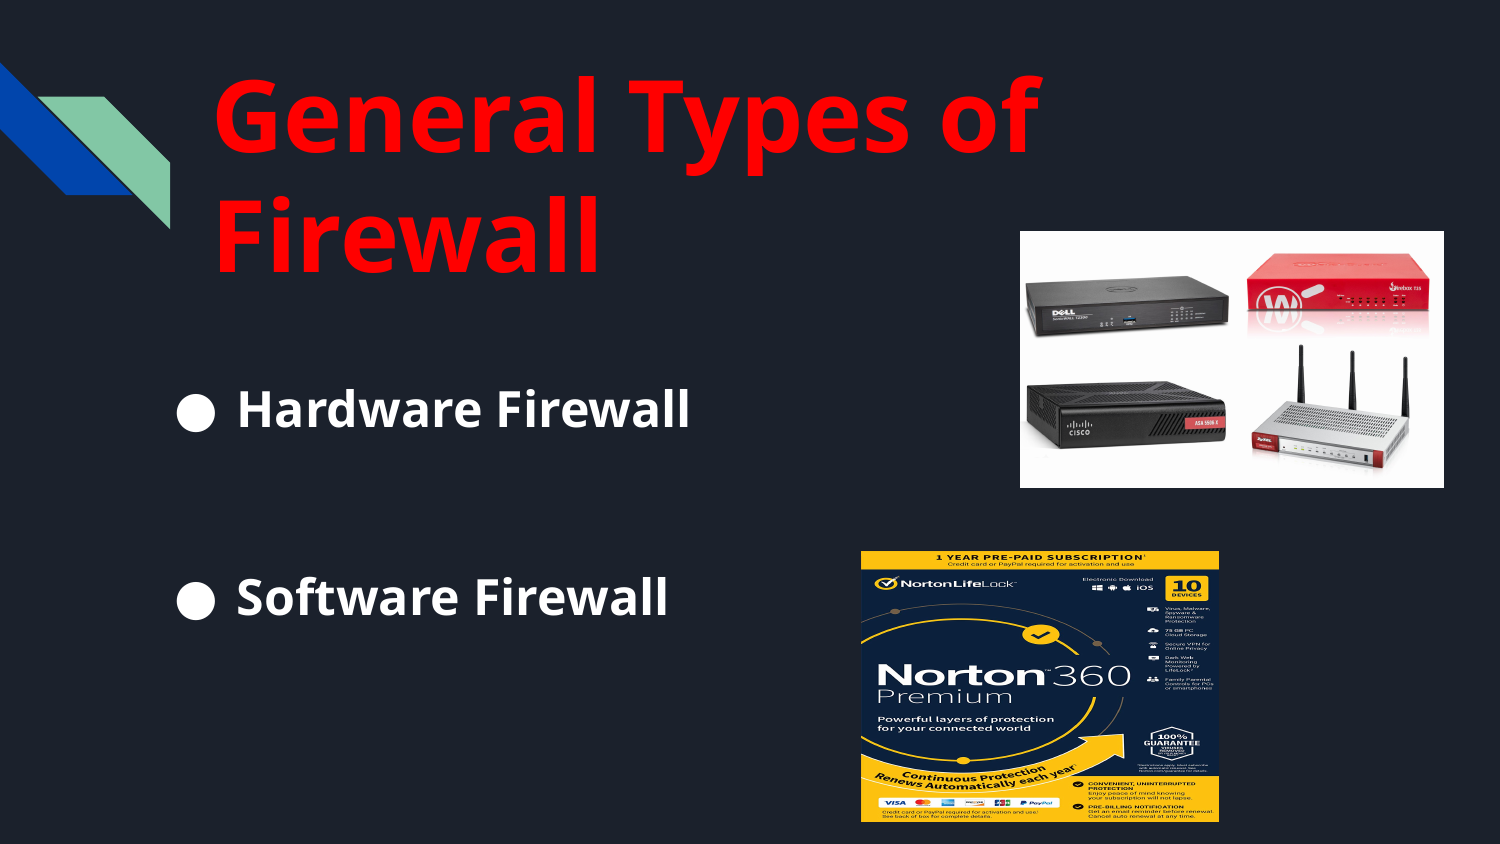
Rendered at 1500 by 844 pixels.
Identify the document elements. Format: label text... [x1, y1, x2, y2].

title General Types of Firewall [196, 37, 1351, 188]
picture [861, 551, 1219, 822]
picture [1019, 231, 1444, 488]
list Hardware Firewall Software Firewall [146, 353, 1302, 832]
